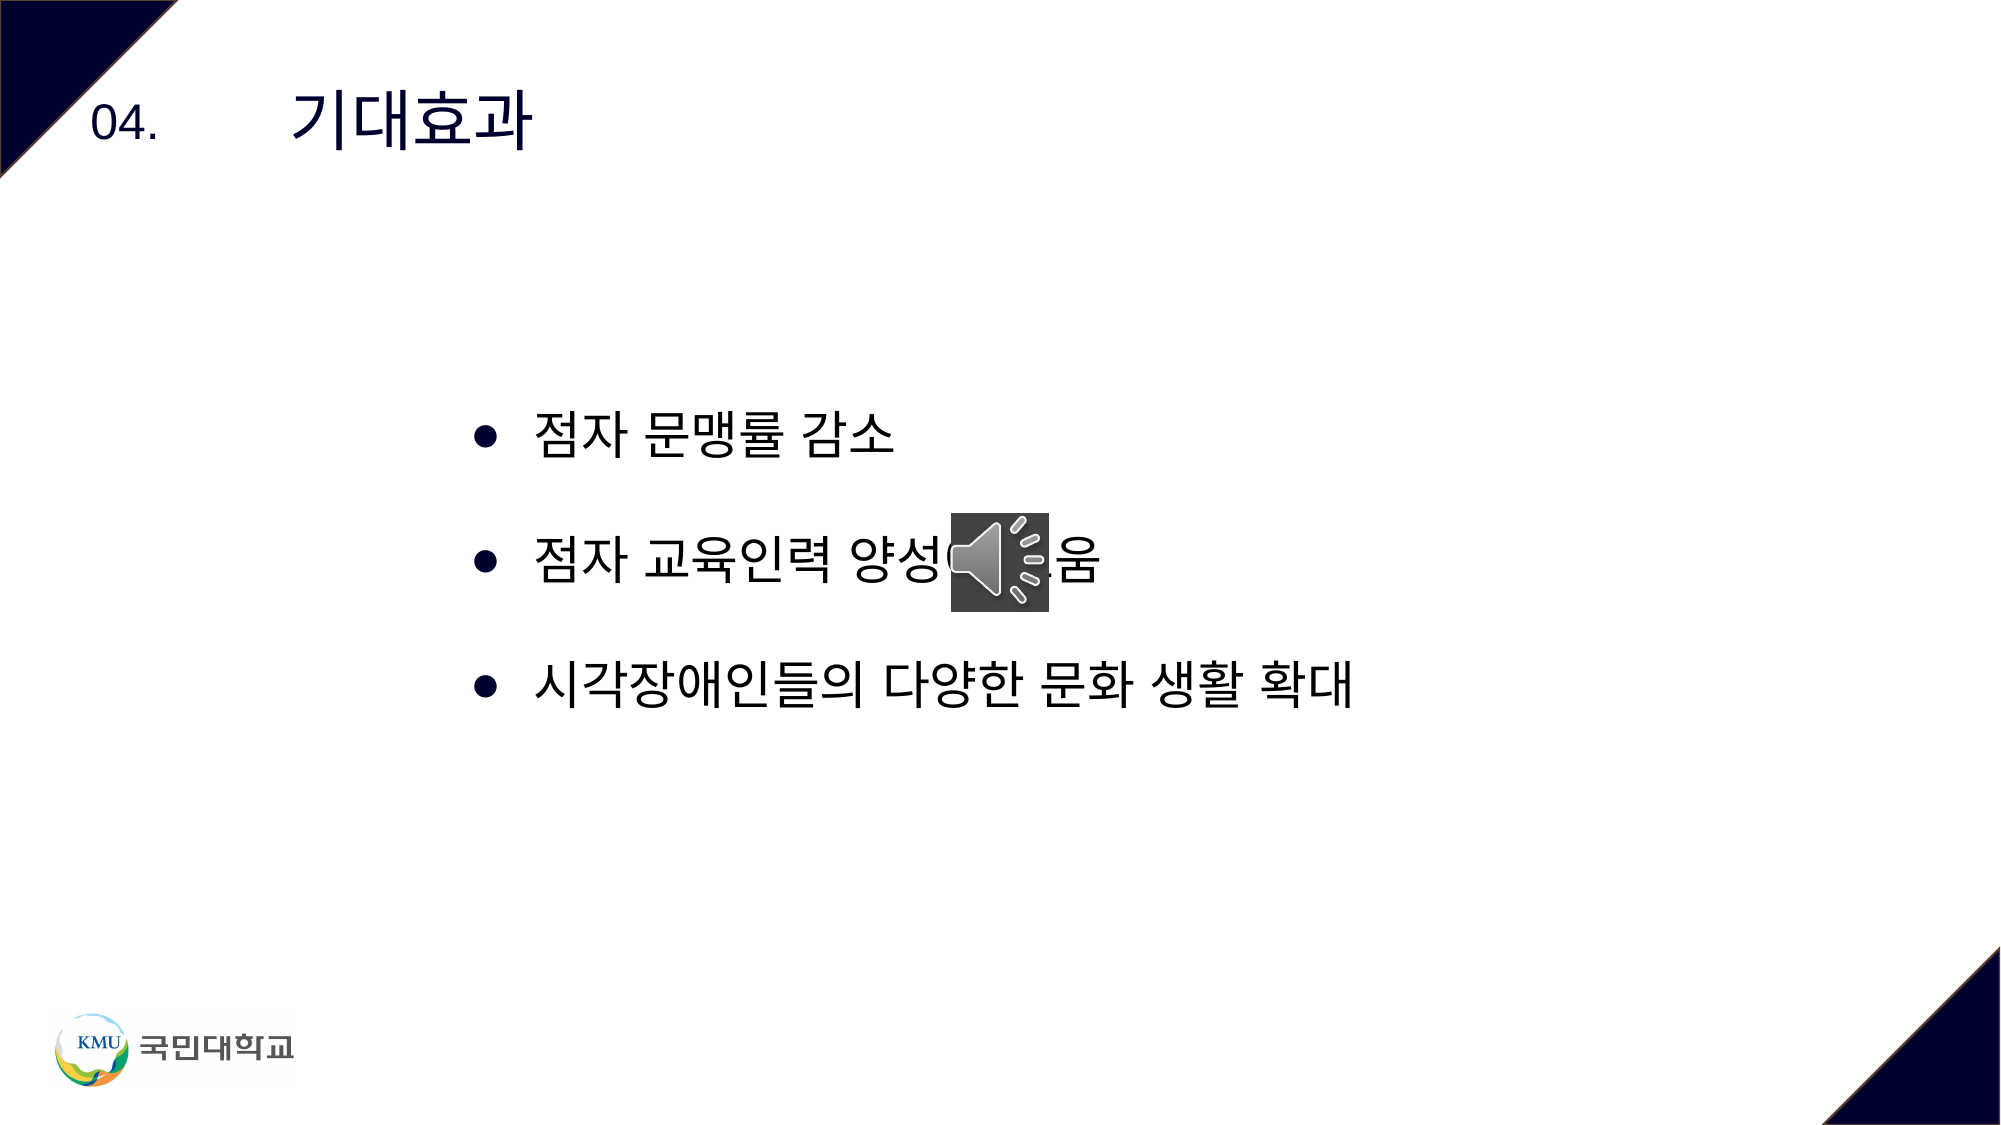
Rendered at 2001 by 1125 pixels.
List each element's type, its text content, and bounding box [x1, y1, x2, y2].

picture [52, 1011, 296, 1088]
text_box 기대효과 [168, 71, 713, 168]
text_box 점자 문맹률 감소 점자 교육인력 양성에 도움 시각장애인들의 다양한 문화 생활 확대 [443, 353, 1557, 826]
picture [949, 512, 1051, 613]
text_box 04. [74, 81, 176, 158]
